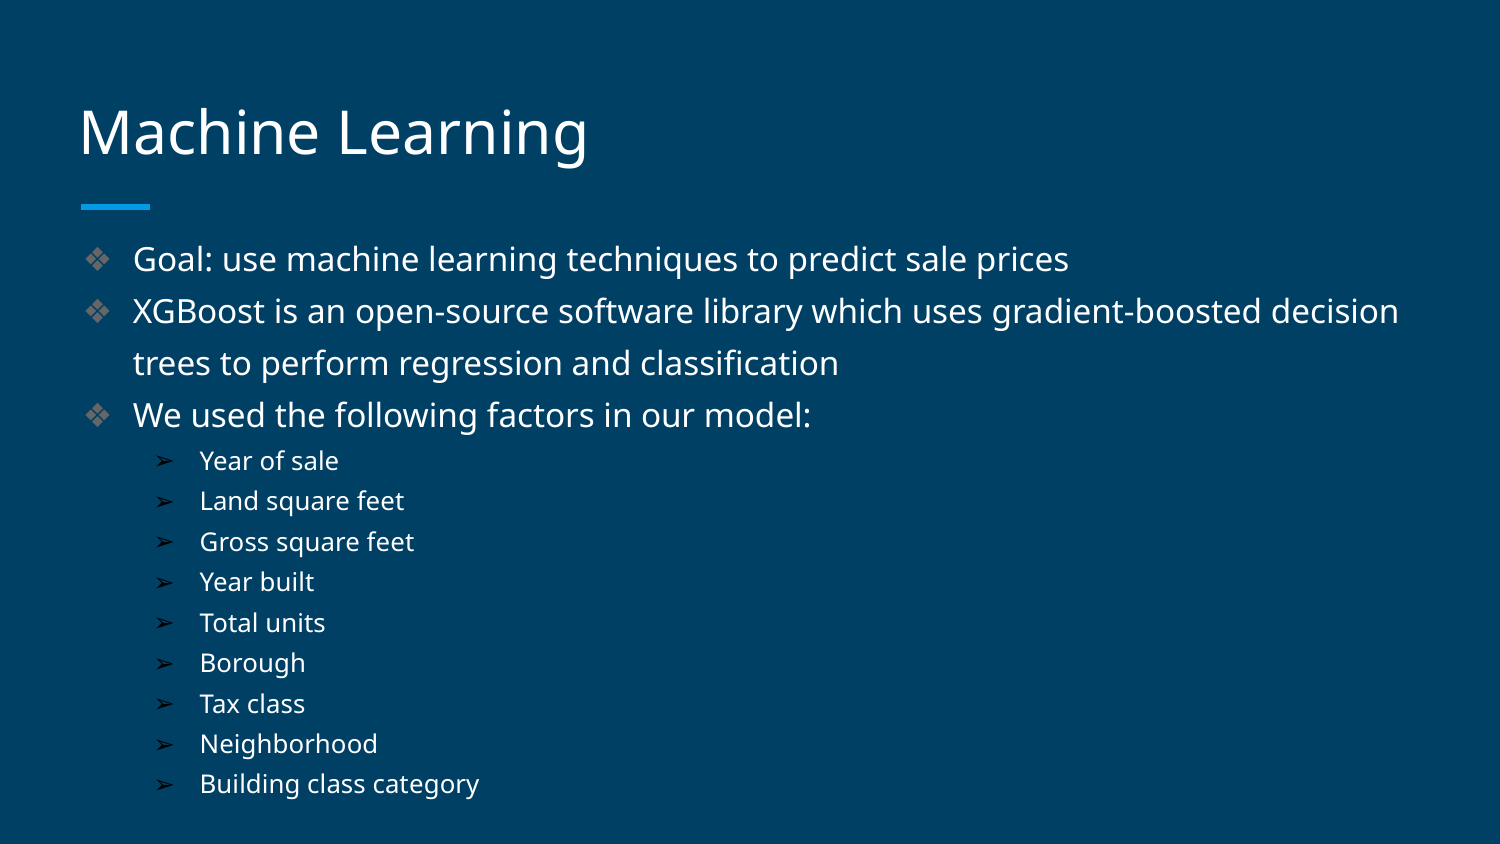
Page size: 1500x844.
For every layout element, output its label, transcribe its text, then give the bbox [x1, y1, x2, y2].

list Goal: use machine learning techniques to predict sale prices XGBoost is an open-source software library which uses gradient-boosted decision trees to perform regression and classification We used the following factors in our model: Year of sale Land square feet Gross square feet Year built Total units Borough Tax class Neighborhood Building class category [51, 214, 1449, 823]
title Machine Learning [63, 75, 1437, 188]
